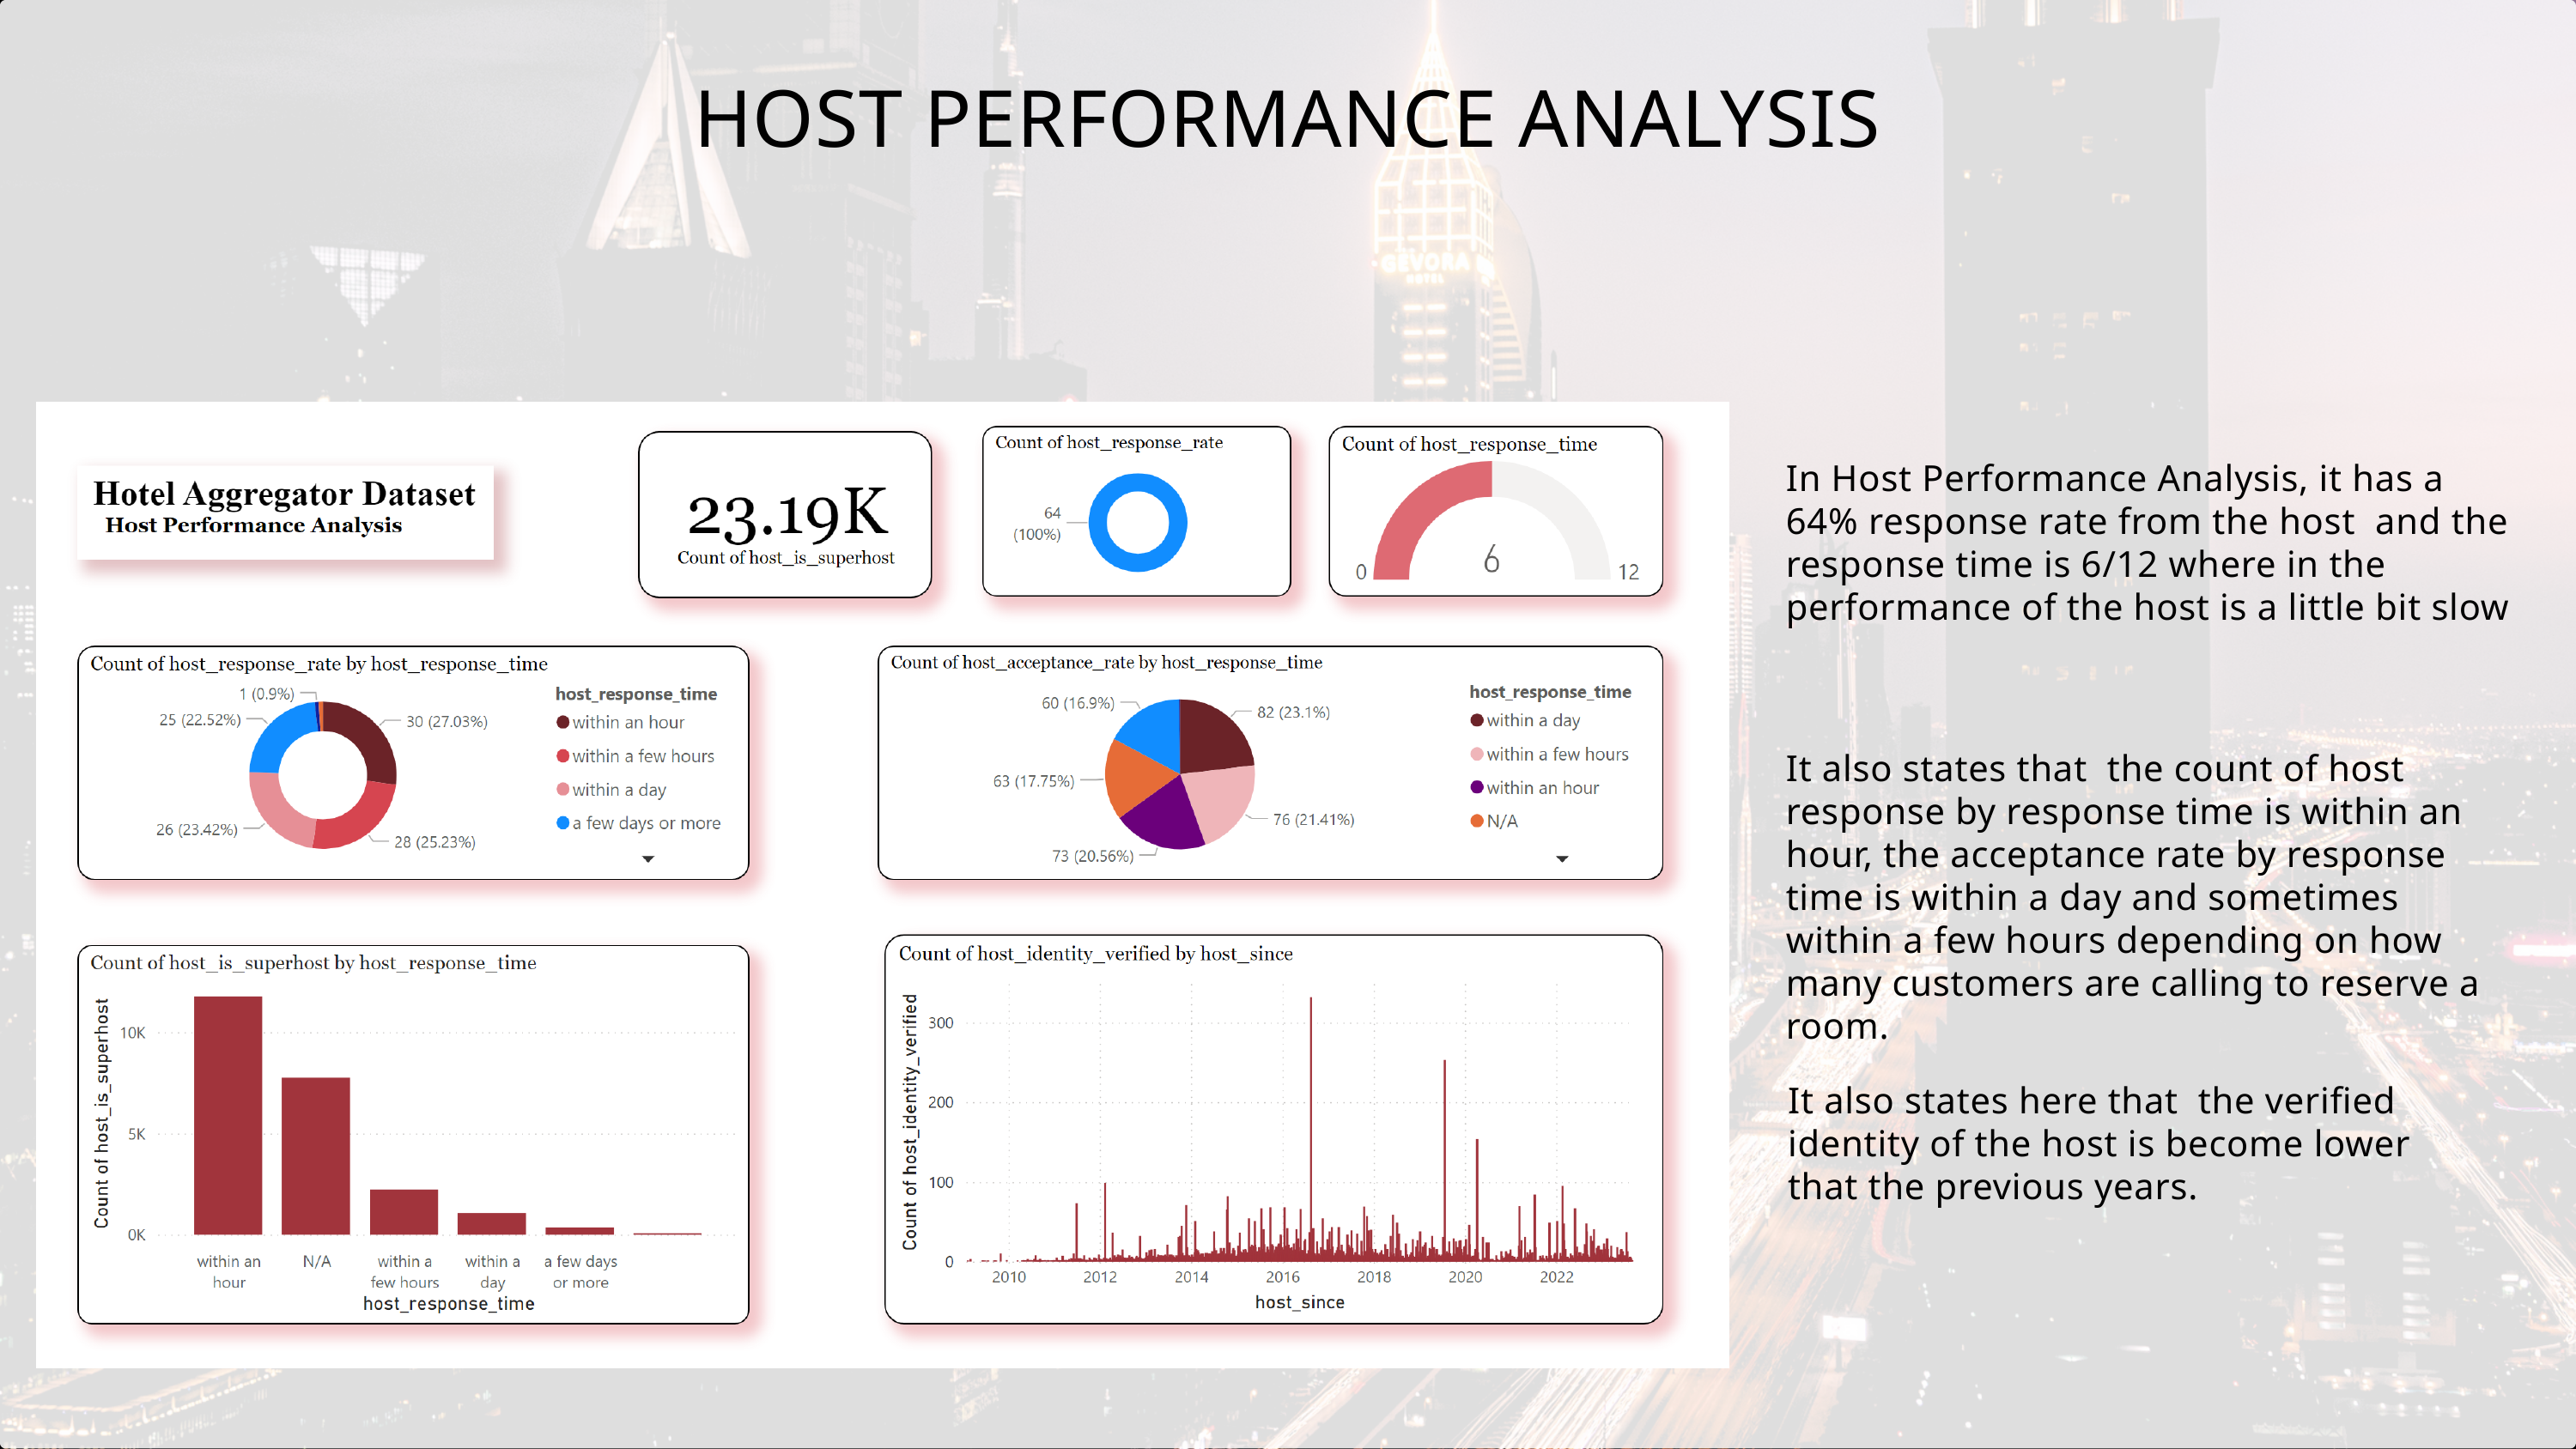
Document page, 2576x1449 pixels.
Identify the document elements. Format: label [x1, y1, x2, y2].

text_box [0, 0, 2576, 1449]
picture [35, 402, 1730, 1368]
